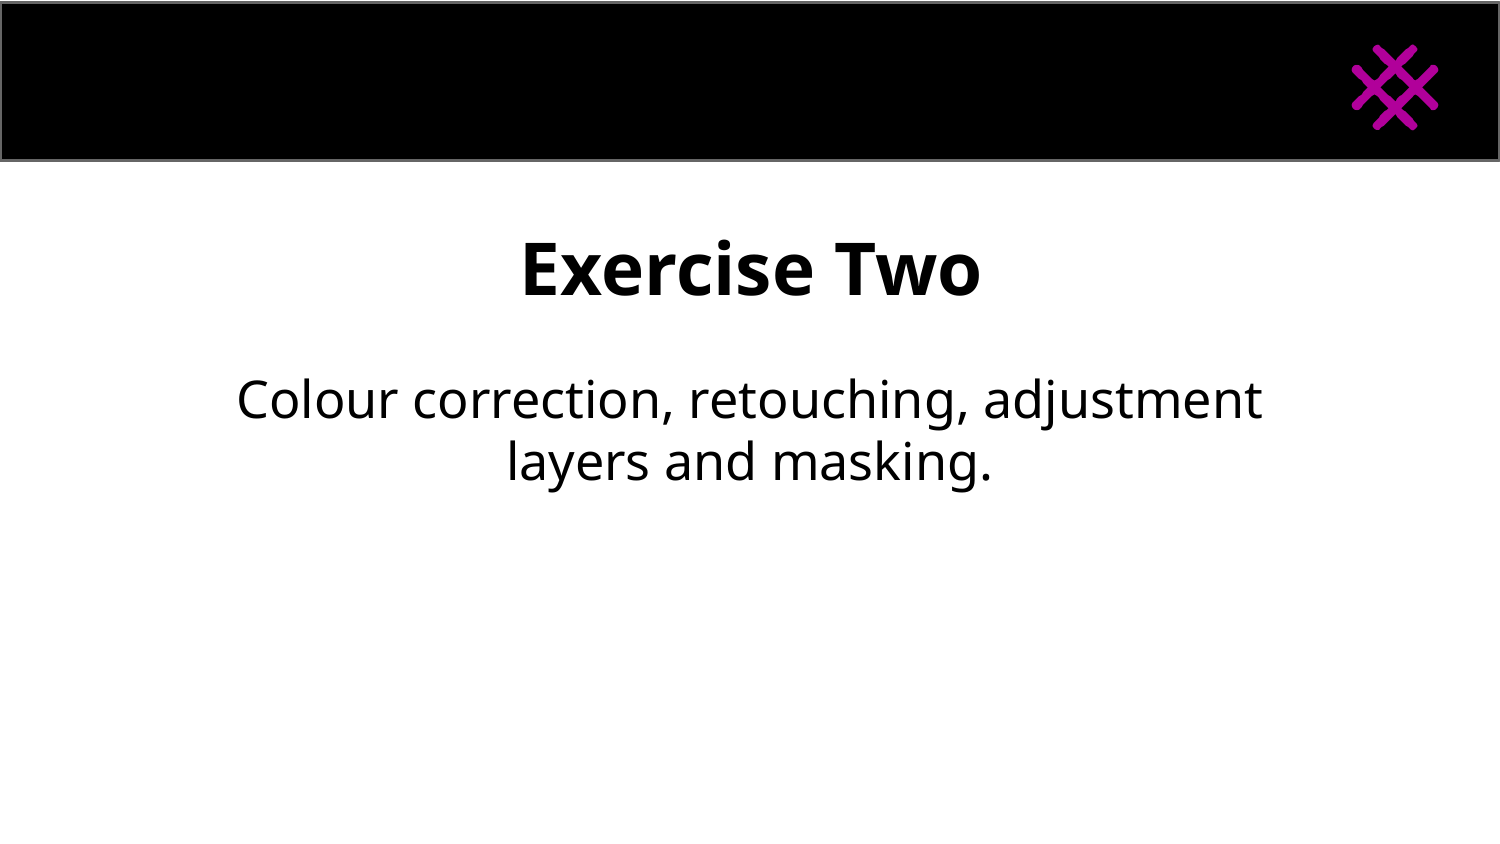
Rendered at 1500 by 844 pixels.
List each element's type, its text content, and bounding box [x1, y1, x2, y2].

text_box Colour correction, retouching, adjustment layers and masking. [194, 351, 1306, 572]
picture [1346, 33, 1447, 142]
list Exercise Two [504, 207, 1041, 351]
